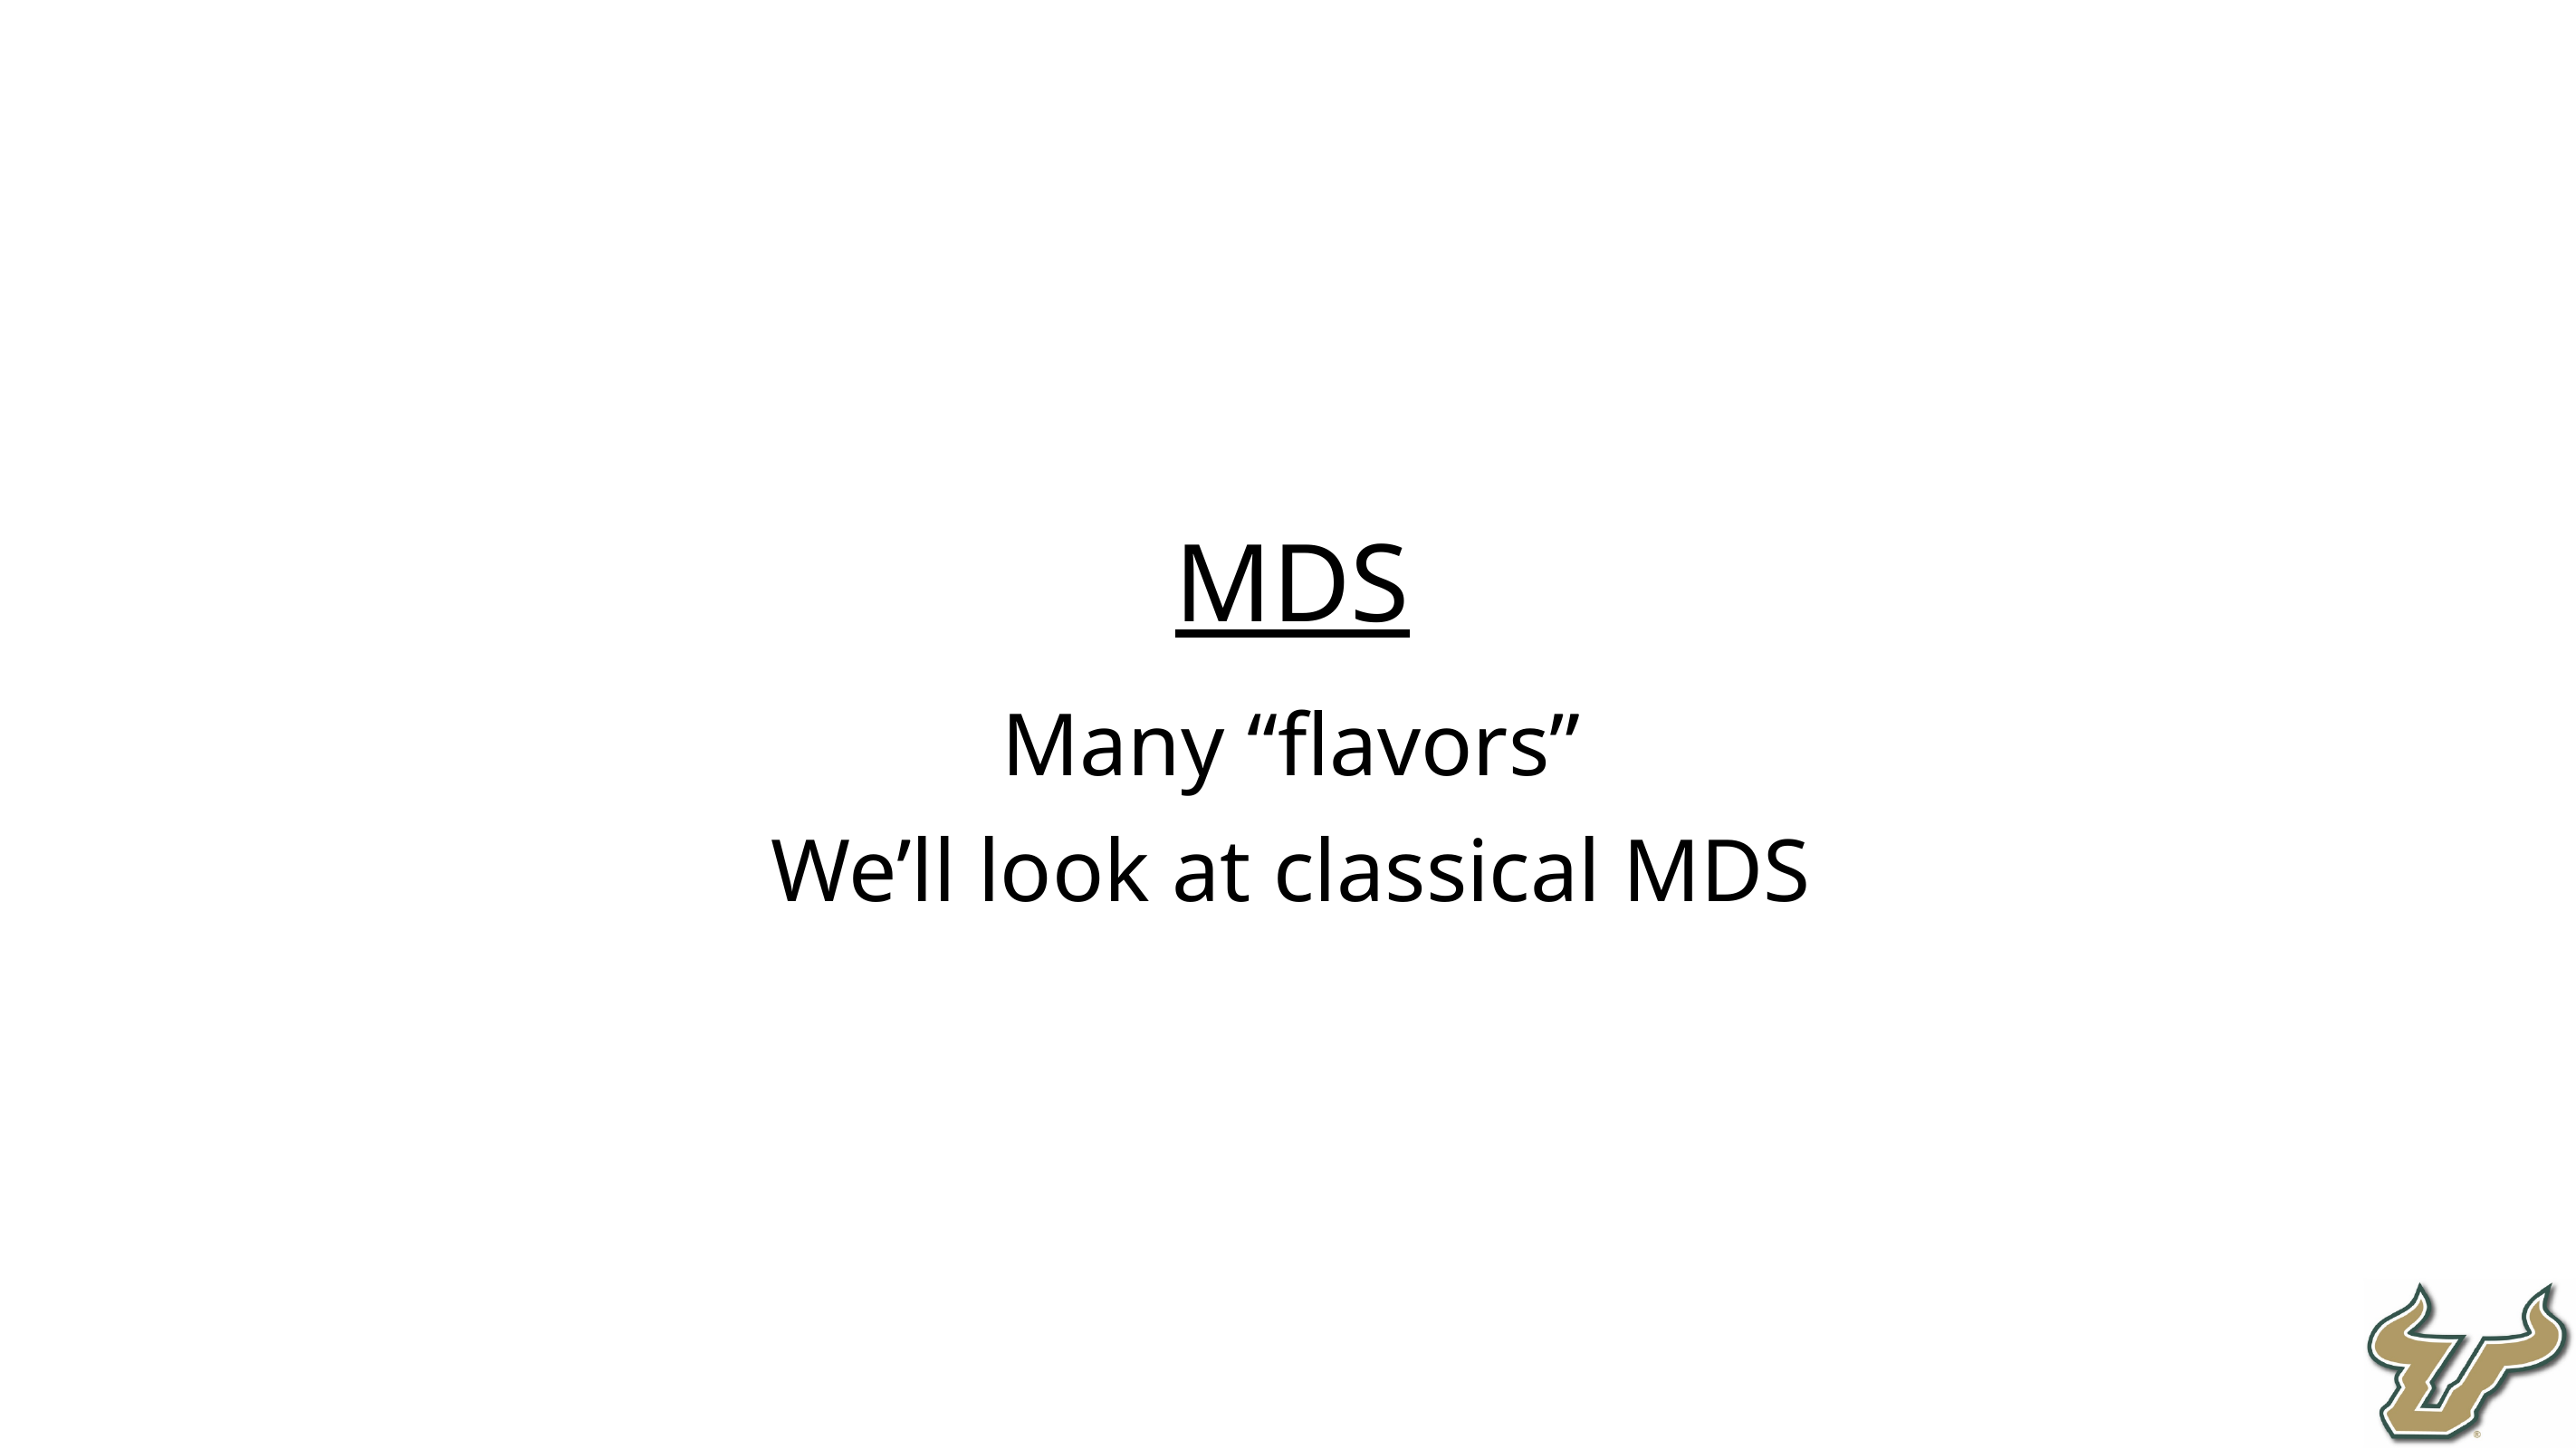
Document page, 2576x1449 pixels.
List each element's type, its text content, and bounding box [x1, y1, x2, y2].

list MDS Many “flavors” We’ll look at classical MDS [139, 175, 2437, 1274]
picture [2363, 1278, 2576, 1448]
